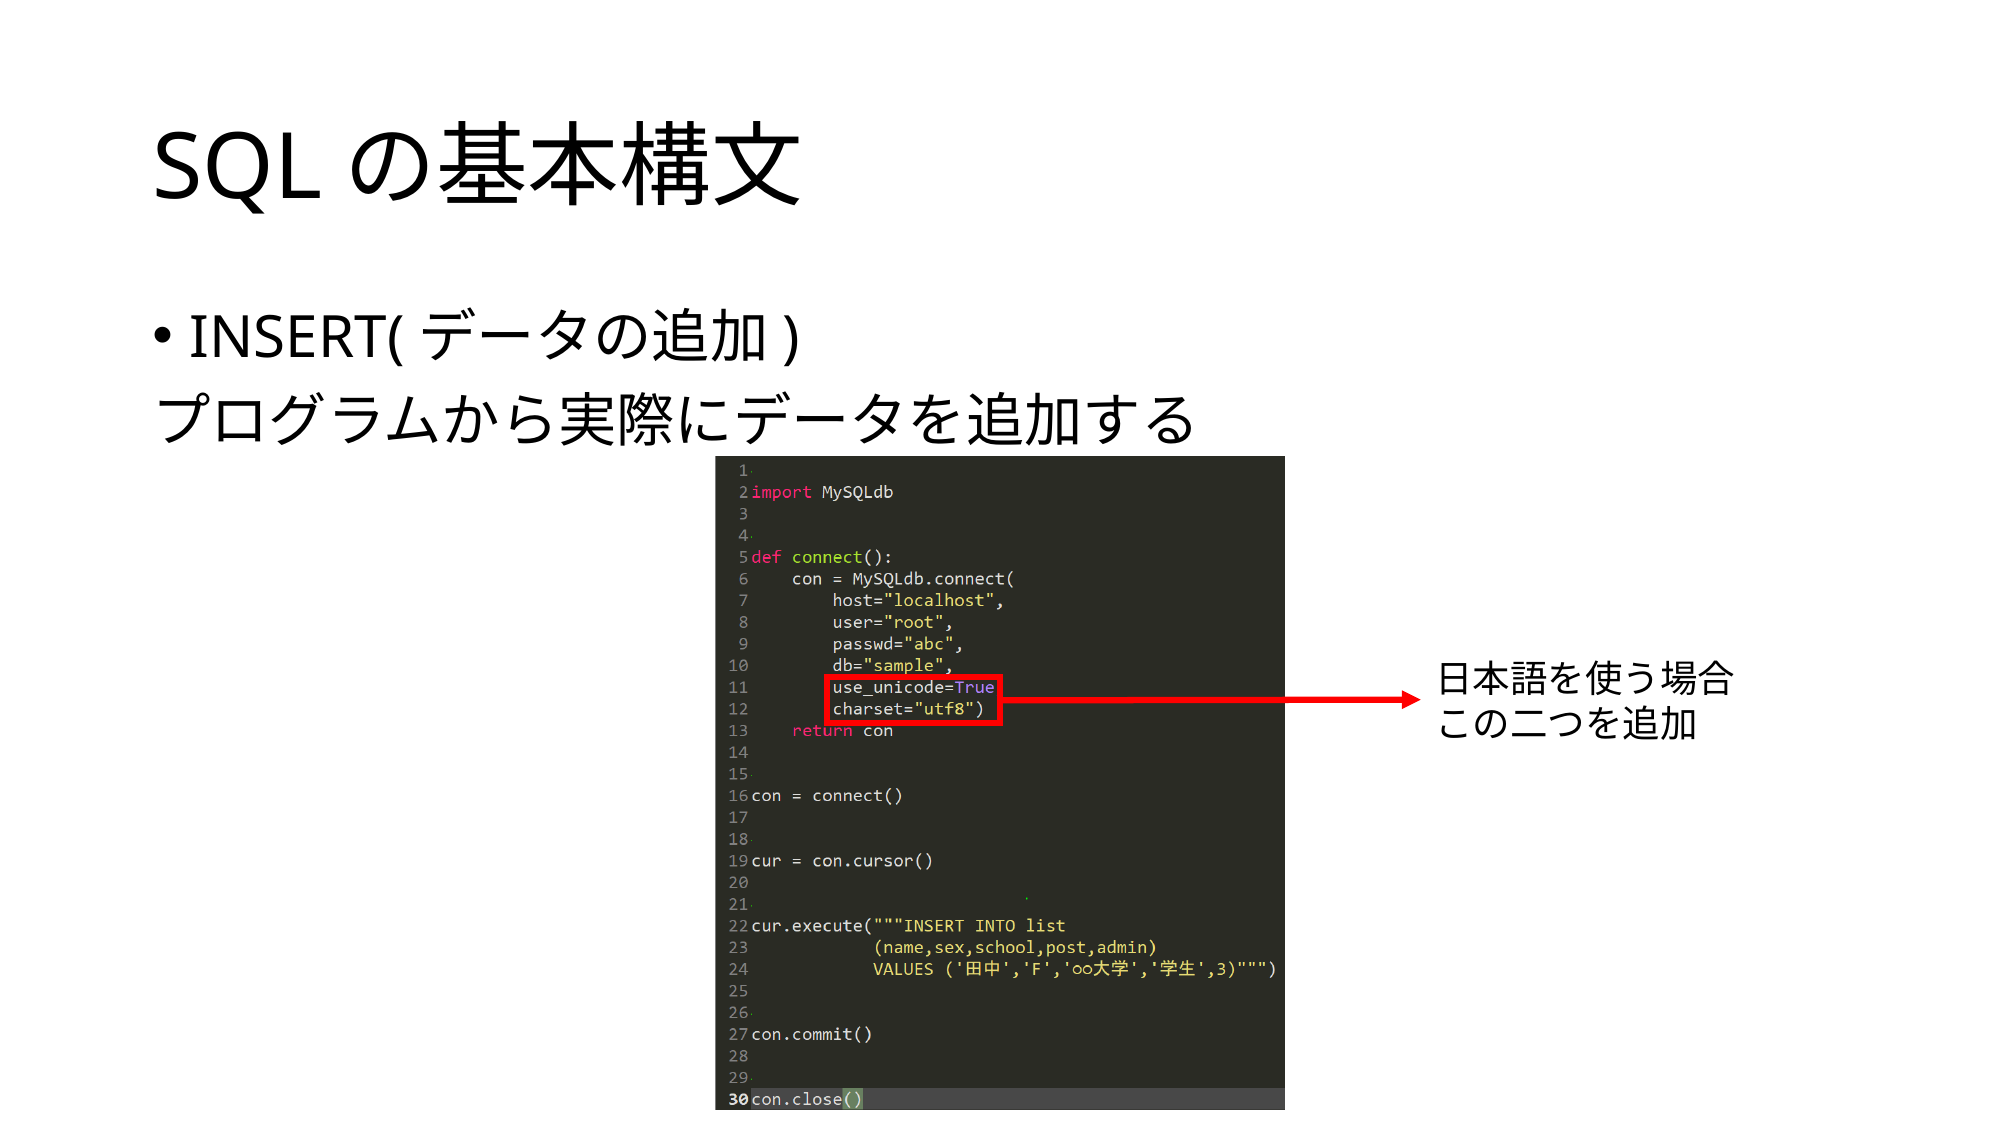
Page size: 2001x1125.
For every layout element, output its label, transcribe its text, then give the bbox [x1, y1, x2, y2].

text_box 日本語を使う場合 この二つを追加 [1420, 647, 1751, 753]
picture [715, 456, 1285, 1110]
title SQLの基本構文 [137, 59, 1863, 278]
list INSERT(データの追加) プログラムから実際にデータを追加する [137, 299, 1863, 1014]
